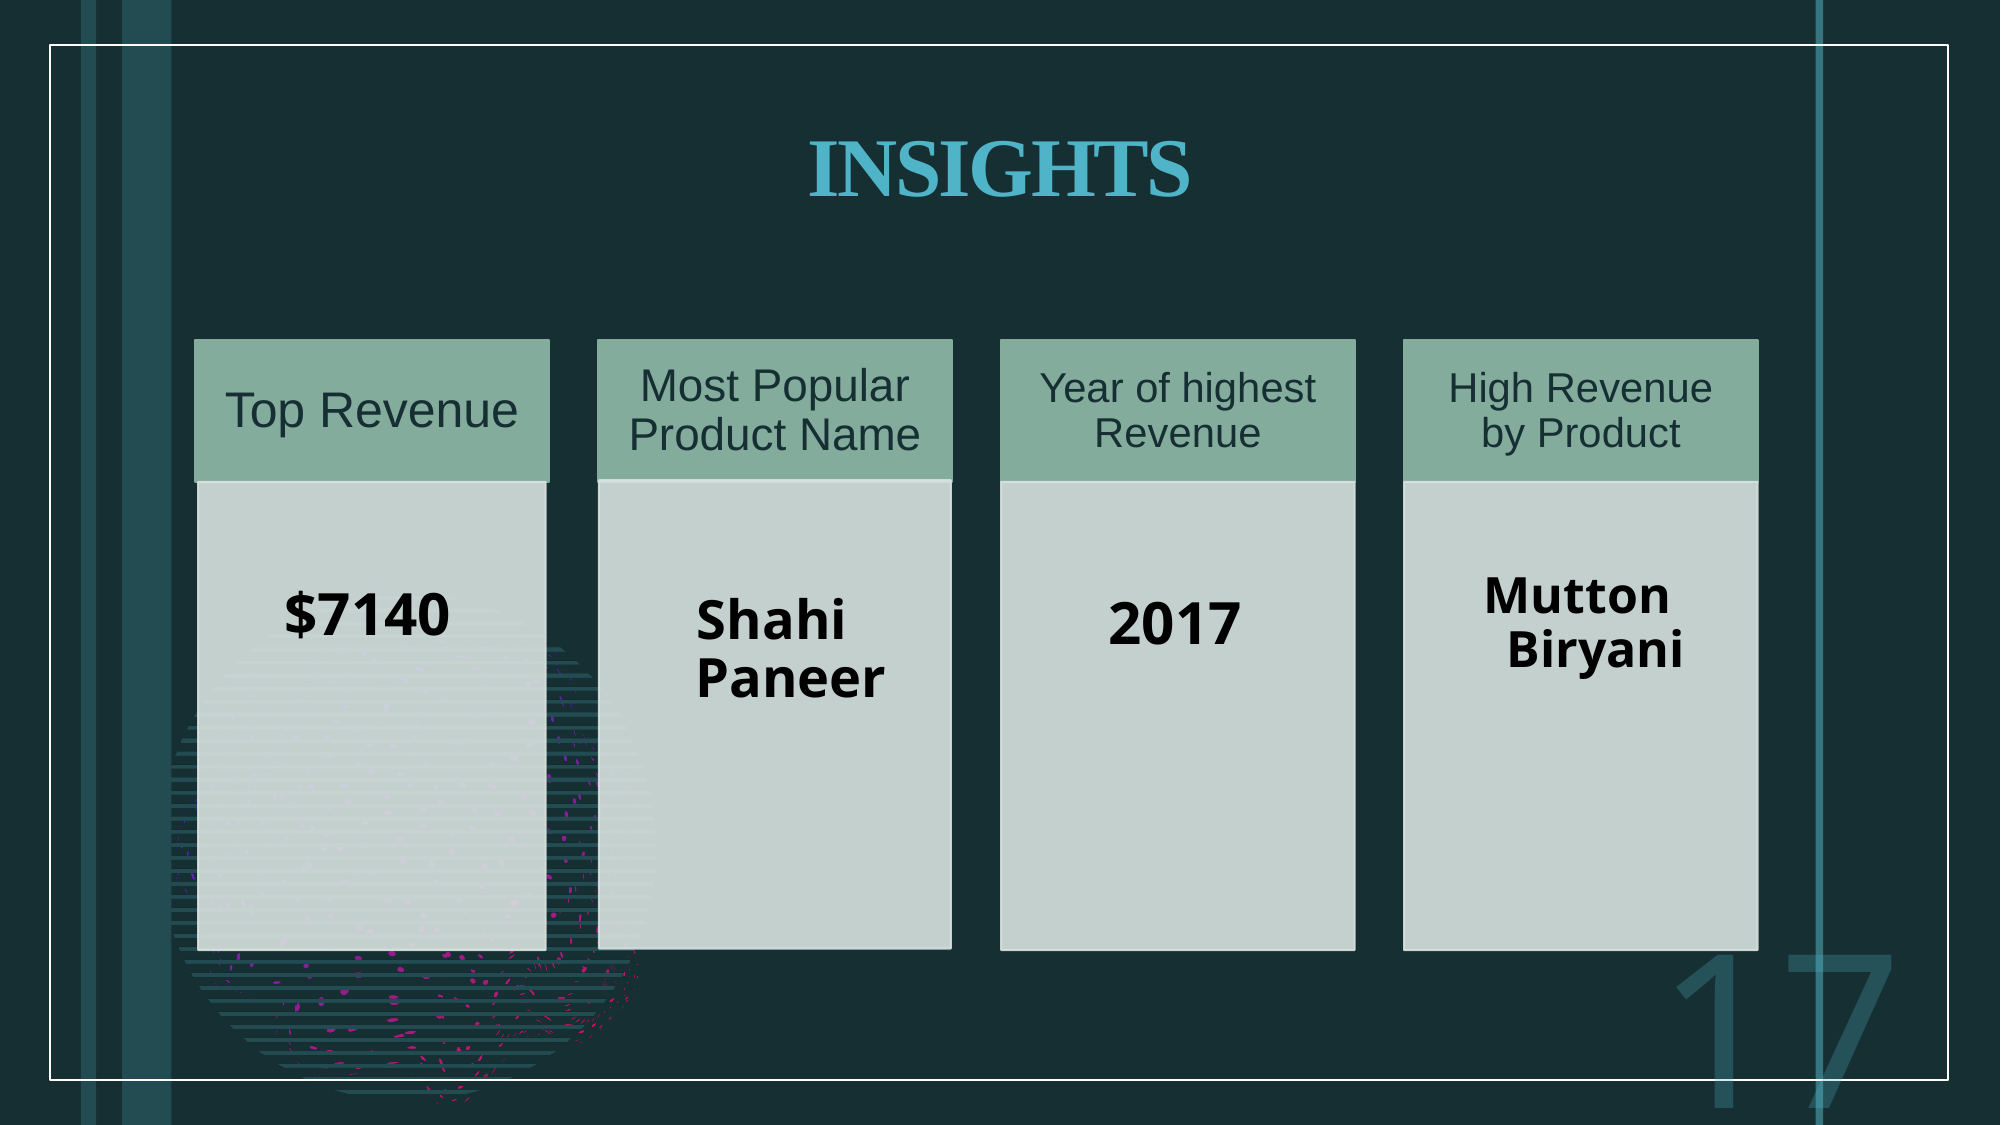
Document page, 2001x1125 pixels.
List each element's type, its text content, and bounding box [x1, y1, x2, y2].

picture [172, 562, 677, 1079]
slide_number 17 [1437, 963, 1918, 1125]
title INSIGHTS [62, 62, 1938, 280]
picture [172, 1081, 677, 1125]
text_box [194, 227, 1759, 1063]
